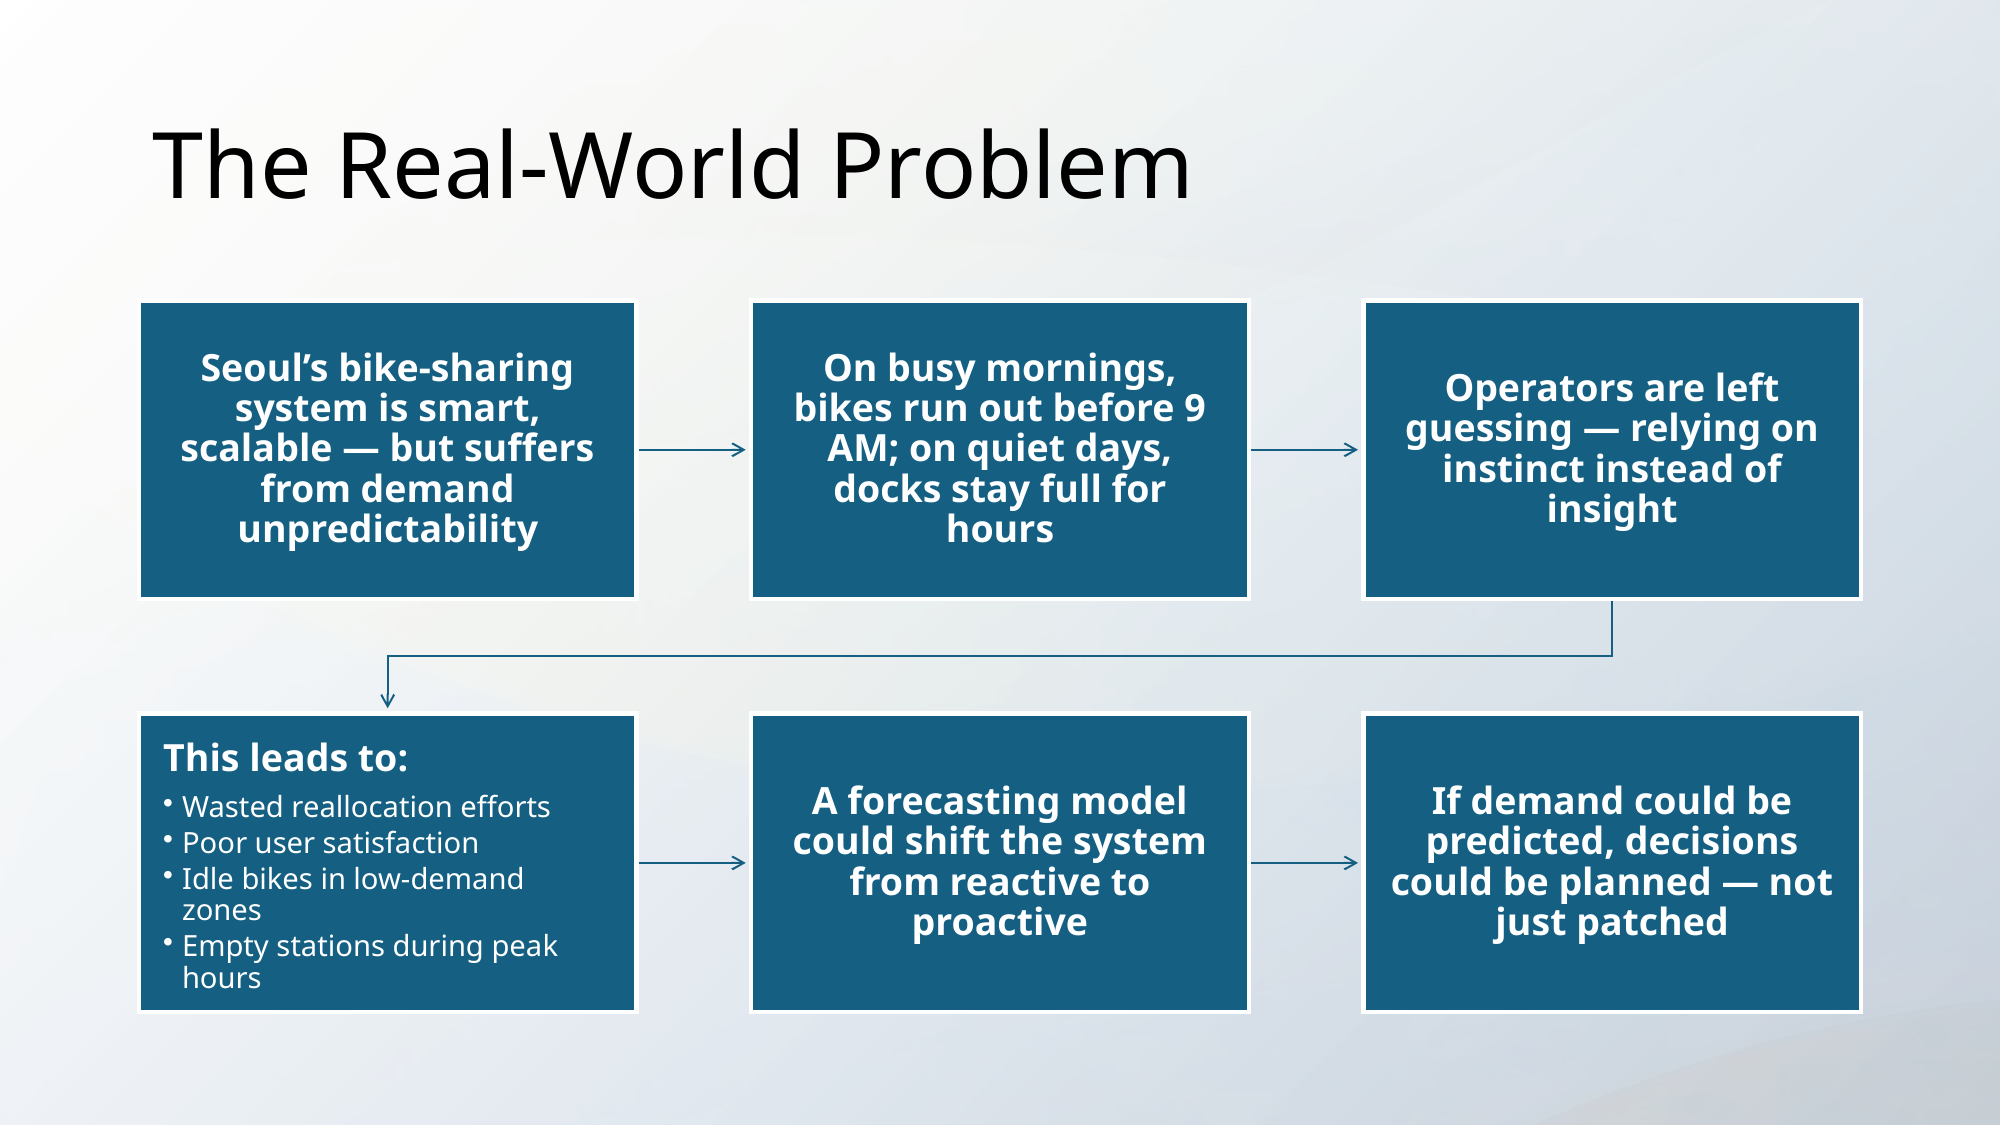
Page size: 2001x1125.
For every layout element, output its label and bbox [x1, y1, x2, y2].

picture [0, 0, 2000, 1125]
list [136, 298, 1863, 1014]
